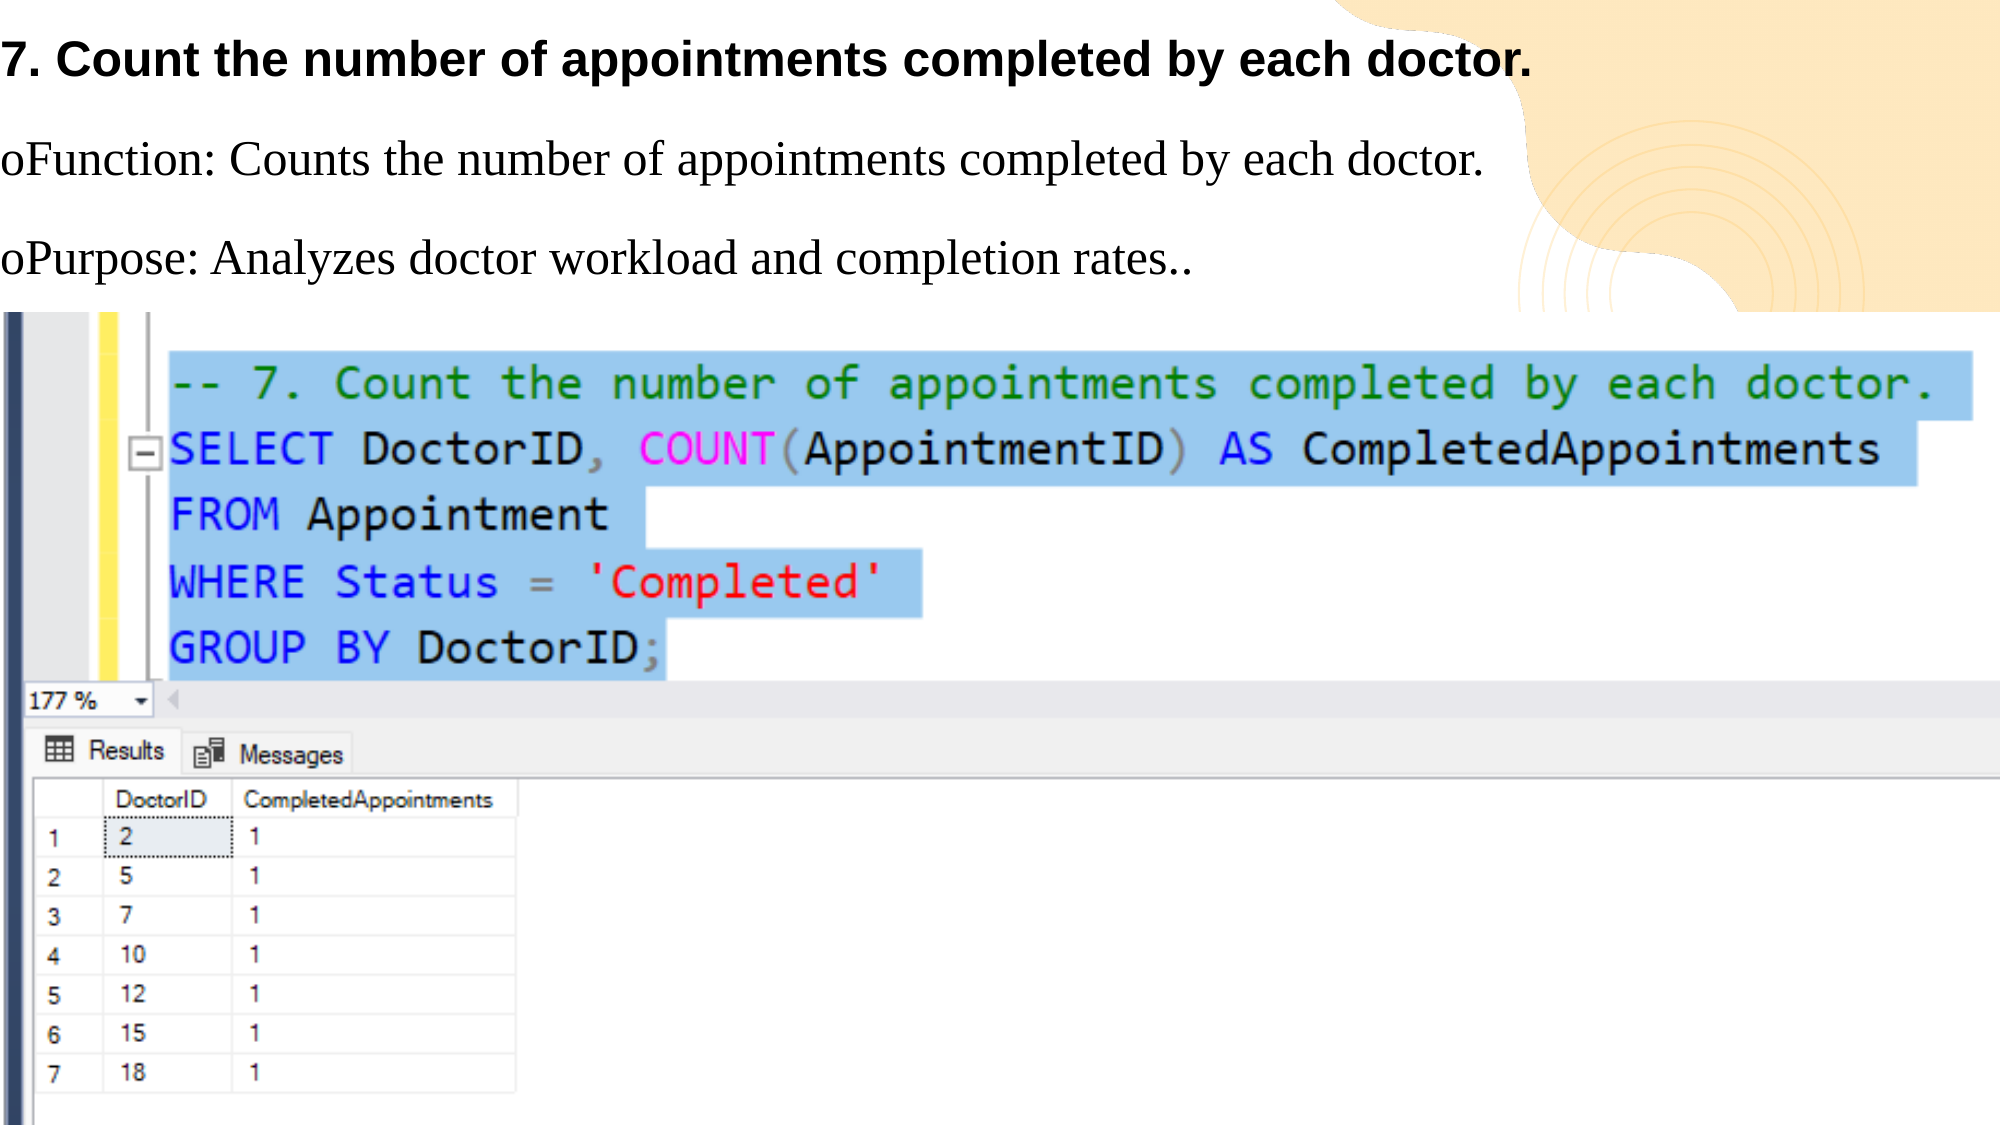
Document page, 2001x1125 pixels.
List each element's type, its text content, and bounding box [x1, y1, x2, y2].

picture [0, 285, 2000, 1125]
list 7. Count the number of appointments completed by each doctor. oFunction: Counts the number of appointments completed by each doctor. oPurpose: Analyzes doctor workload and completion rates.. [0, 0, 2000, 285]
